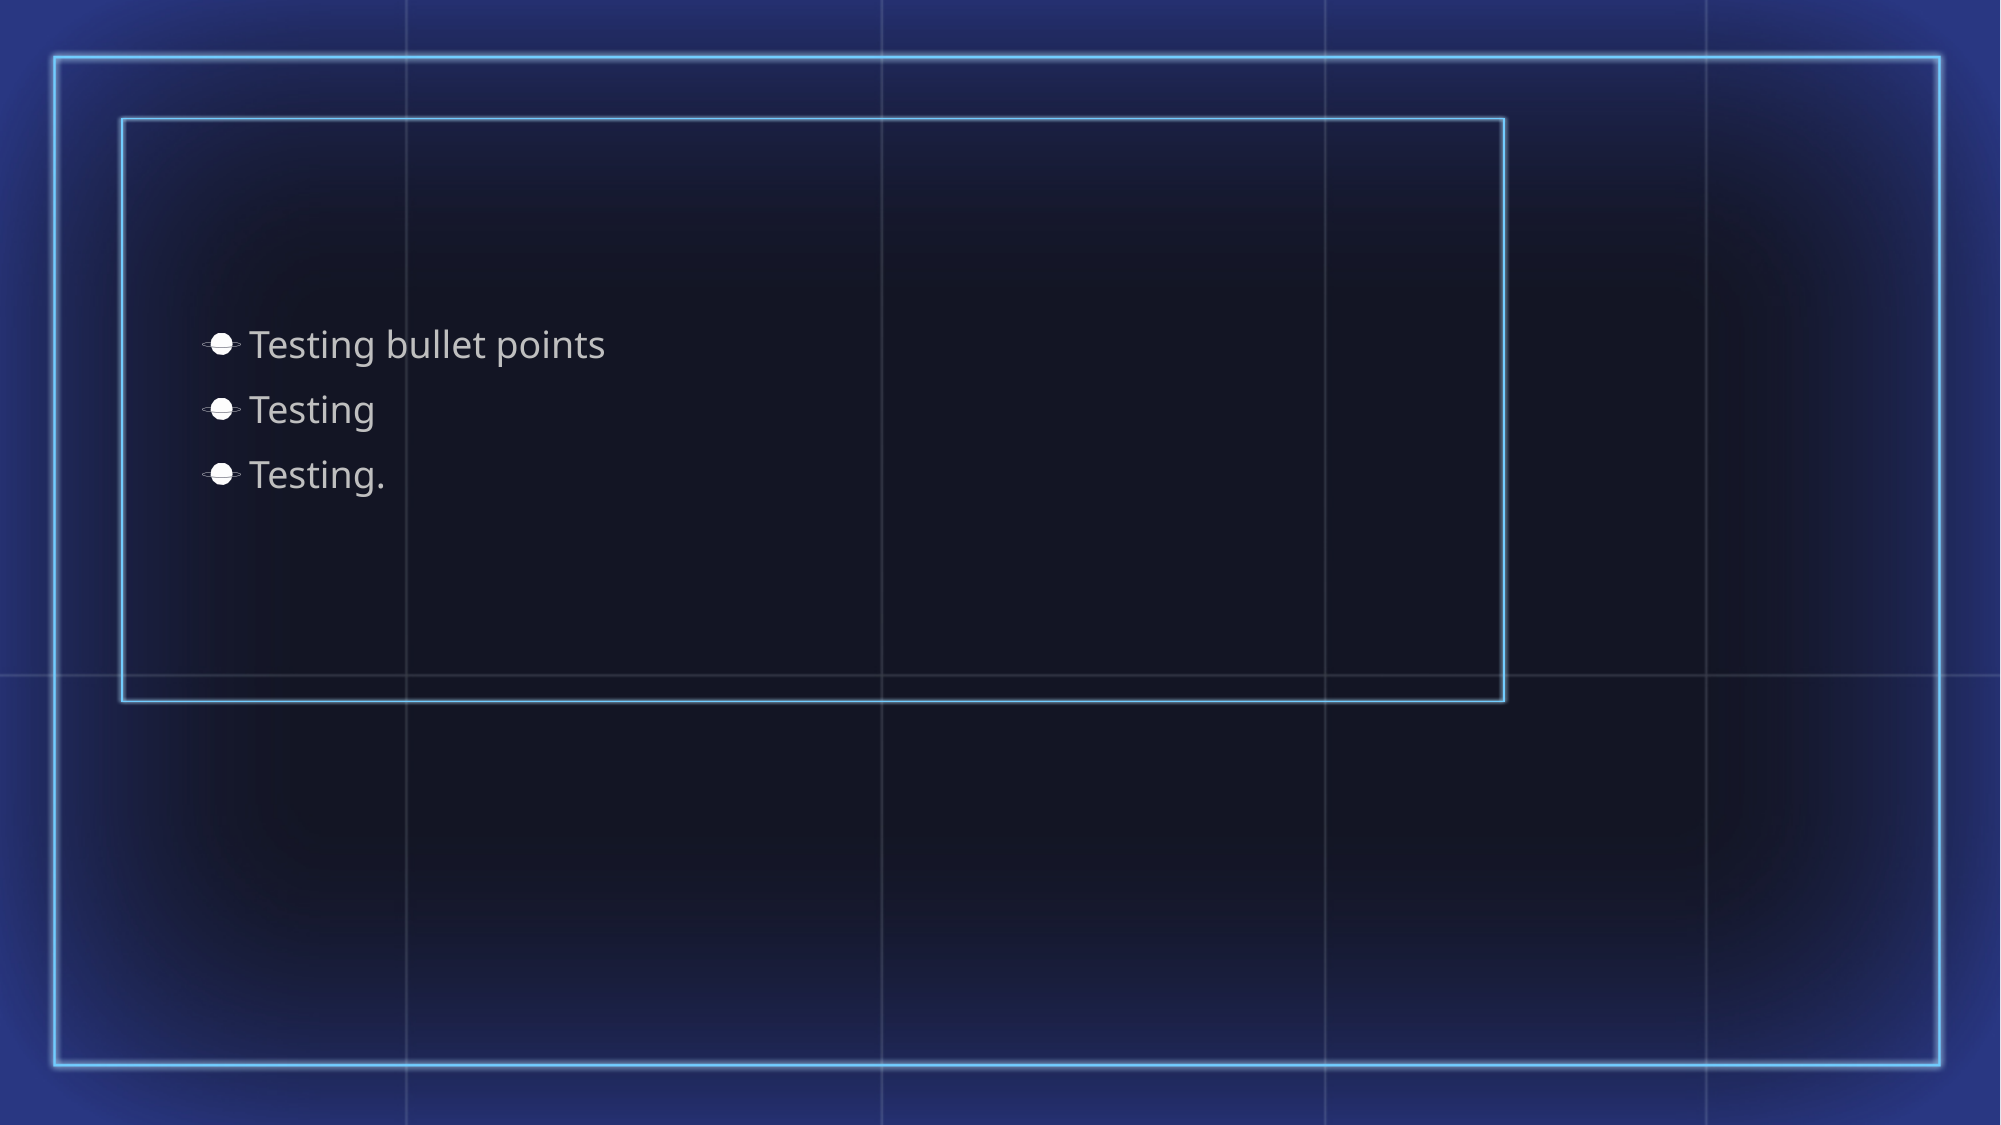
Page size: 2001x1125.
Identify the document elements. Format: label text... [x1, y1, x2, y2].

list Testing bullet points Testing Testing. [112, 112, 1513, 706]
picture [0, 0, 2001, 1125]
